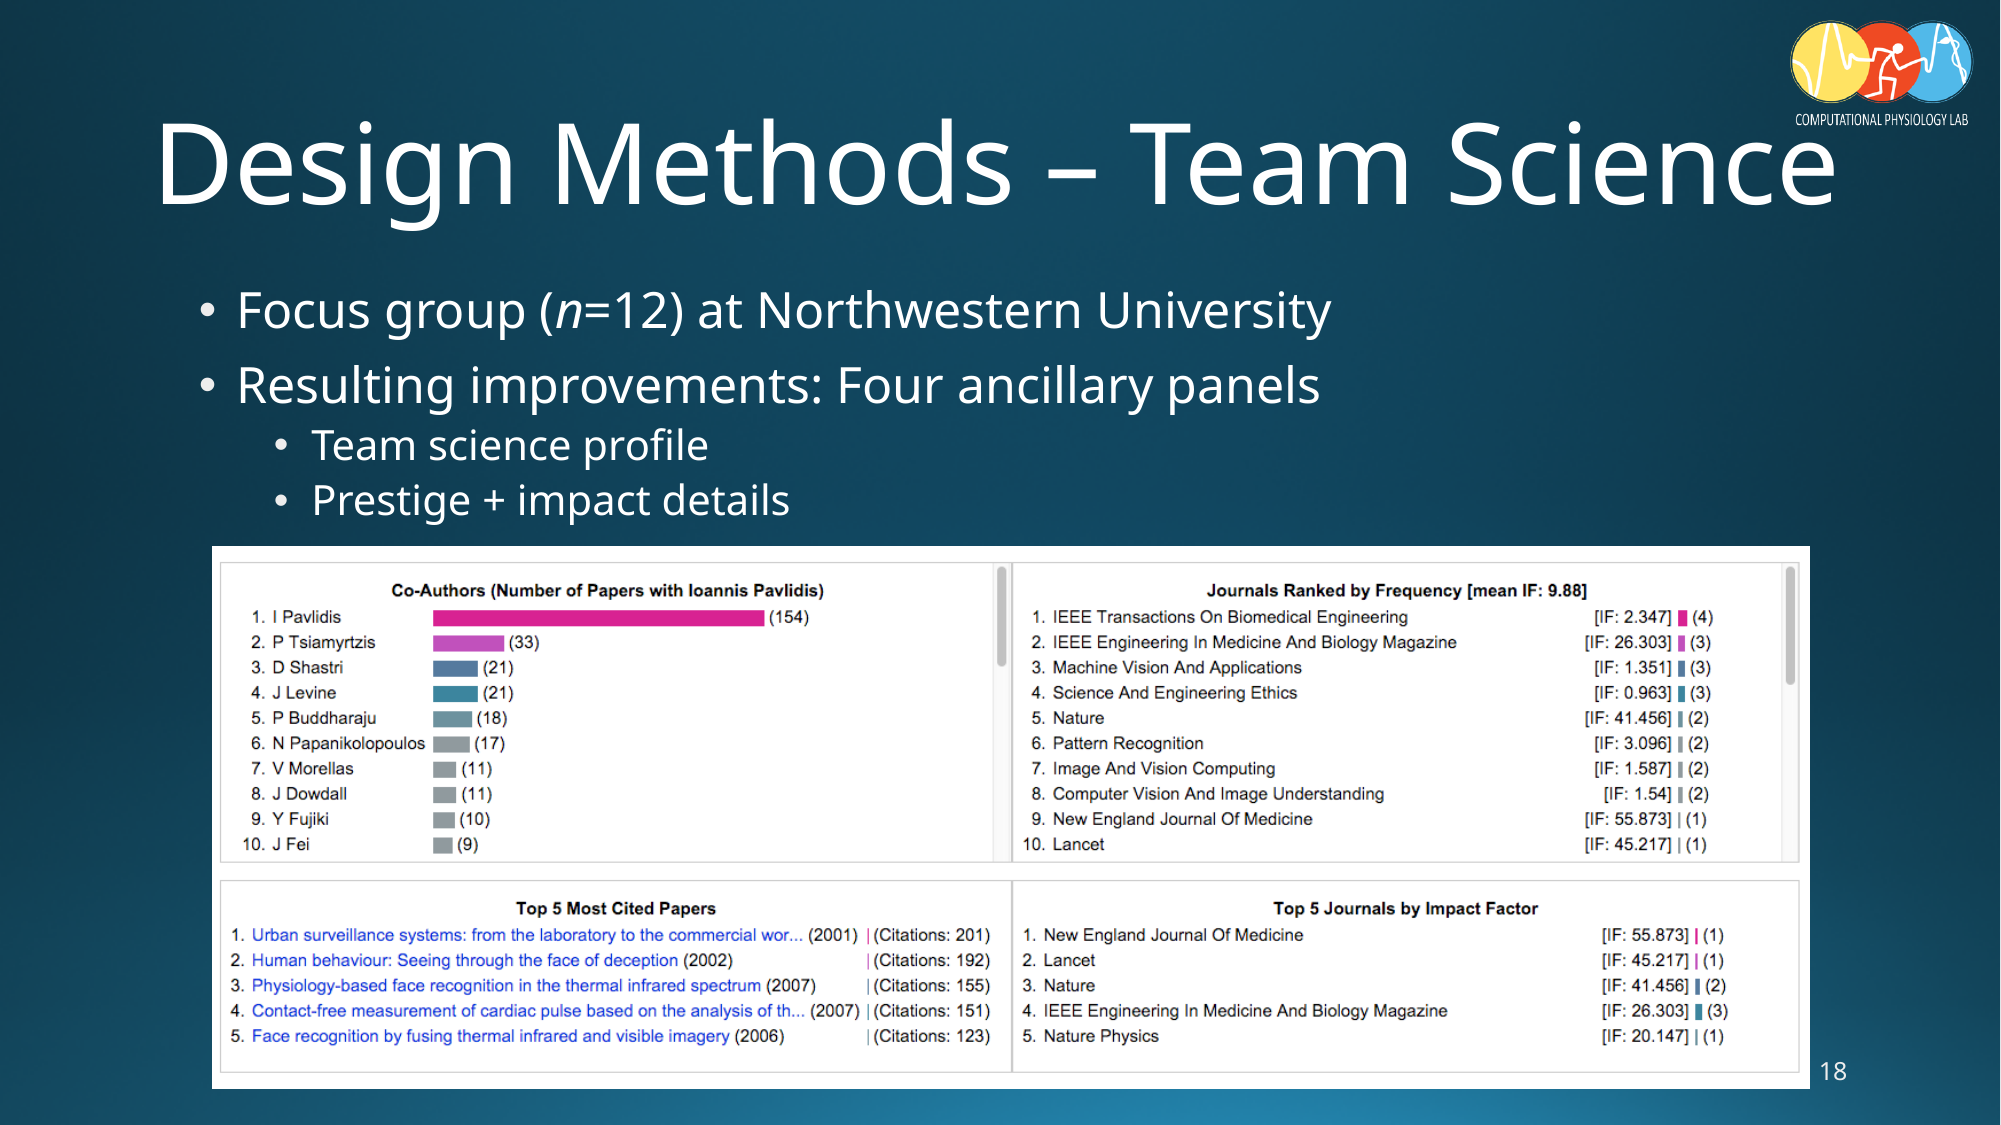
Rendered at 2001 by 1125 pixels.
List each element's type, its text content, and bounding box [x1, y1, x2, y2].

title Design Methods – Team Science [137, 59, 1863, 278]
list Focus group (n=12) at Northwestern University Resulting improvements: Four ancillary panels Team science profile Prestige + impact details [183, 277, 1863, 992]
picture [0, 0, 2001, 1125]
slide_number 18 [1412, 1042, 1863, 1103]
